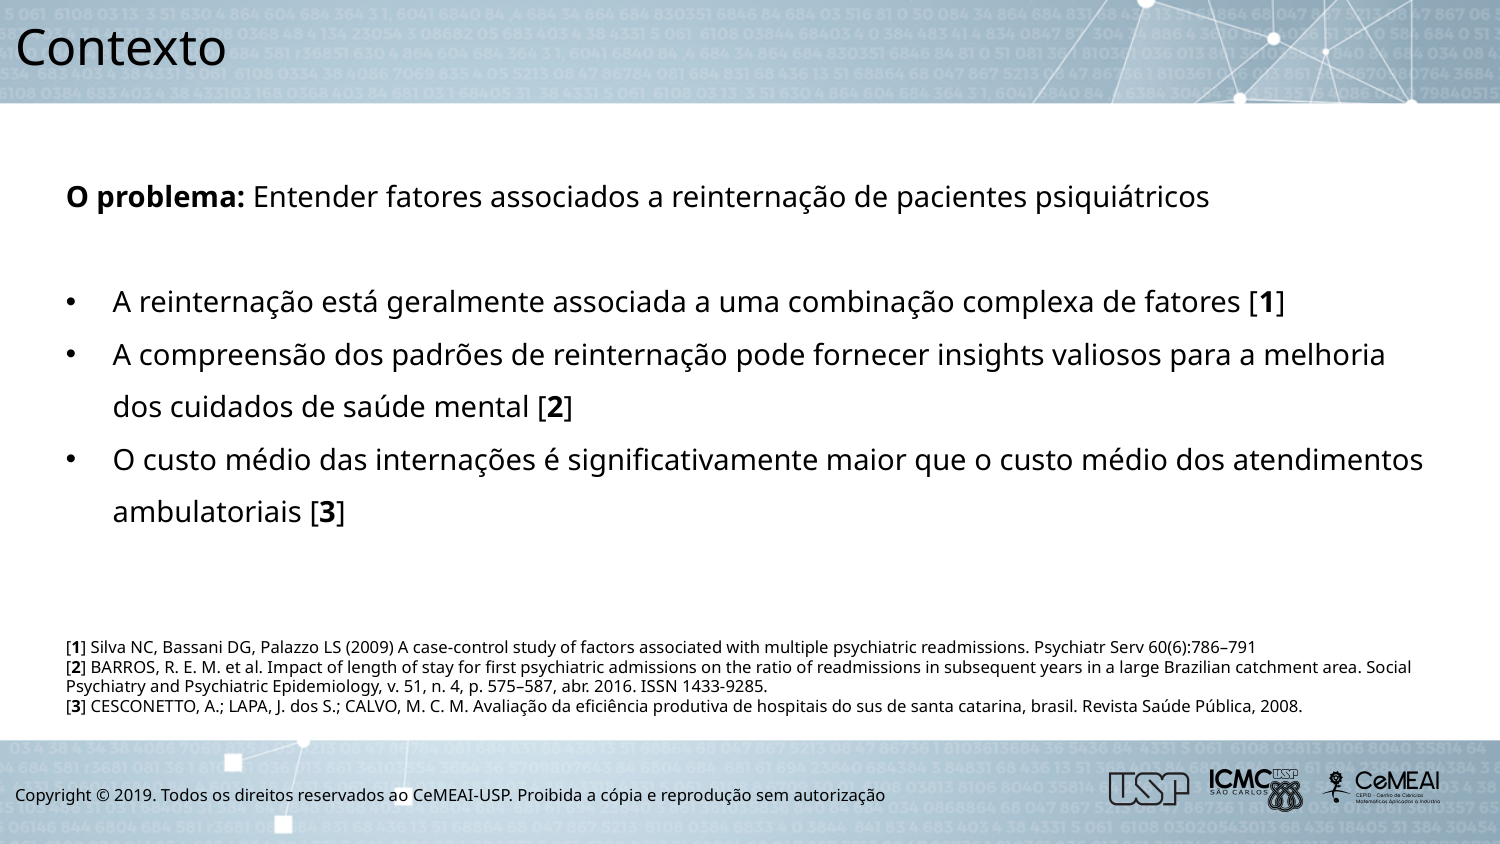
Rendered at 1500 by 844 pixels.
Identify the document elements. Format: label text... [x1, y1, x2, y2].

picture [0, 741, 1500, 844]
title Contexto [0, 0, 1398, 94]
text_box [1] Silva NC, Bassani DG, Palazzo LS (2009) A case-control study of factors associated with multiple psychiatric readmissions. Psychiatr Serv 60(6):786–791 [2] BARROS, R. E. M. et al. Impact of length of stay for first psychiatric admissions on the ratio of readmissions in subsequent years in a large Brazilian catchment area. Social Psychiatry and Psychiatric Epidemiology, v. 51, n. 4, p. 575–587, abr. 2016. ISSN 1433-9285. [3] CESCONETTO, A.; LAPA, J. dos S.; CALVO, M. C. M. Avaliação da eficiência produtiva de hospitais do sus de santa catarina, brasil. Revista Saúde Pública, 2008. [51, 629, 1449, 724]
picture [0, 0, 1500, 103]
text_box O problema: Entender fatores associados a reinternação de pacientes psiquiátricos A reinternação está geralmente associada a uma combinação complexa de fatores [1] A compreensão dos padrões de reinternação pode fornecer insights valiosos para a melhoria dos cuidados de saúde mental [2] O custo médio das internações é significativamente maior que o custo médio dos atendimentos ambulatoriais [3] [51, 153, 1449, 588]
